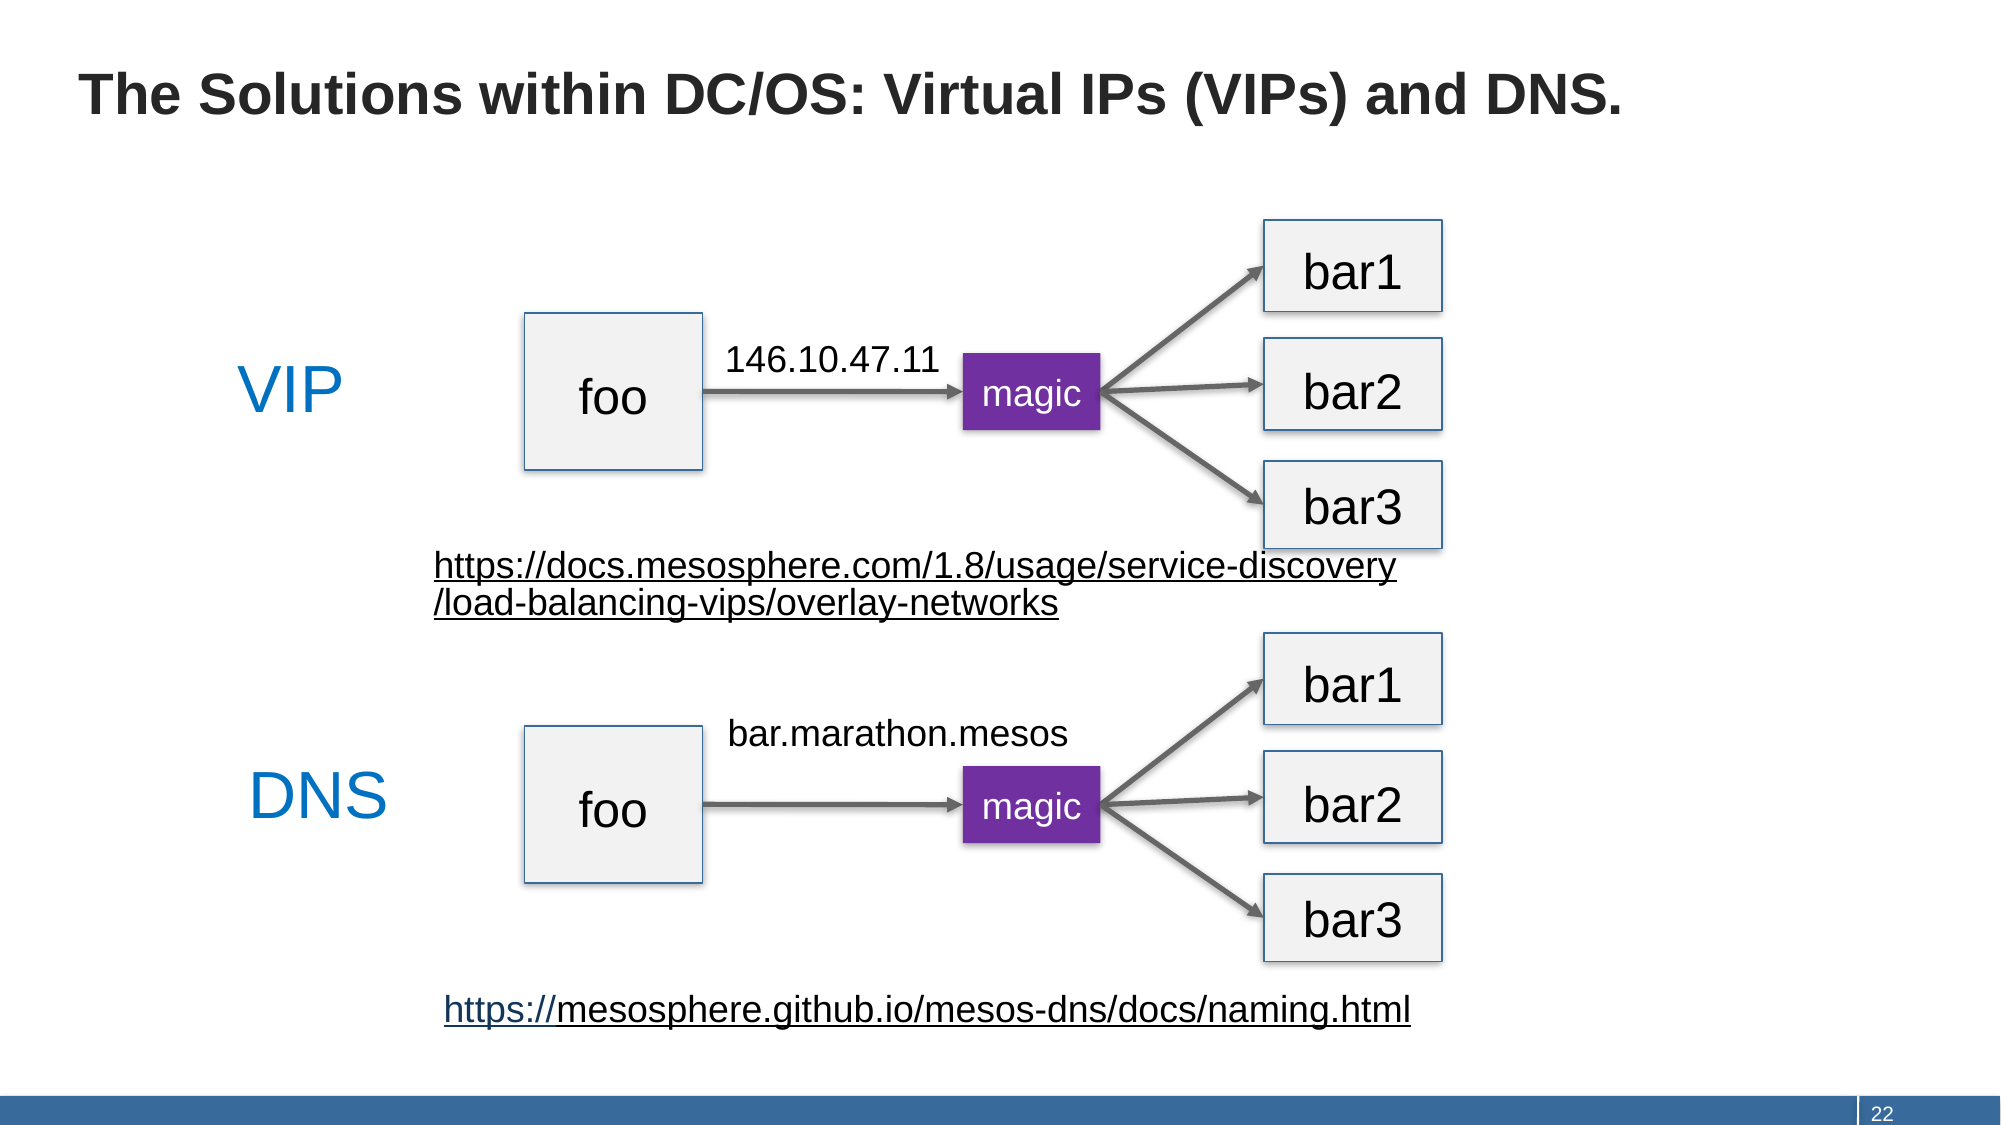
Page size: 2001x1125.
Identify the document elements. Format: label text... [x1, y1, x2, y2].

text_box bar3 [1288, 879, 1418, 955]
text_box bar3 [1288, 466, 1418, 533]
text_box bar1 [1288, 231, 1418, 307]
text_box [1100, 383, 1264, 391]
text_box [1270, 750, 1443, 844]
title The Solutions within DC/OS: Virtual IPs (VIPs) and DNS. [63, 56, 1896, 220]
text_box foo [563, 357, 664, 433]
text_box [1100, 678, 1264, 796]
text_box DNS [233, 744, 405, 840]
text_box [1263, 632, 1443, 725]
text_box bar2 [1288, 765, 1418, 840]
text_box [1270, 337, 1443, 431]
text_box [1100, 796, 1264, 804]
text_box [1100, 391, 1264, 506]
text_box https://docs.mesosphere.com/1.8/usage/service-discovery/load-balancing-vips/overlay-networks [418, 533, 1419, 639]
text_box 146.10.47.11 [710, 327, 956, 387]
text_box [524, 725, 703, 884]
text_box foo [563, 770, 664, 846]
text_box bar.marathon.mesos [712, 701, 1084, 762]
text_box bar2 [1288, 352, 1418, 427]
slide_number 22 [1870, 1073, 1988, 1125]
text_box magic [962, 352, 1095, 431]
text_box https://mesosphere.github.io/mesos-dns/docs/naming.html [428, 977, 1437, 1038]
text_box [1263, 873, 1443, 962]
text_box magic [962, 765, 1095, 844]
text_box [1100, 804, 1264, 919]
text_box [1263, 219, 1443, 312]
text_box bar1 [1288, 645, 1418, 720]
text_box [1100, 265, 1264, 383]
text_box [1263, 460, 1443, 549]
text_box [524, 312, 703, 471]
text_box VIP [222, 338, 361, 433]
